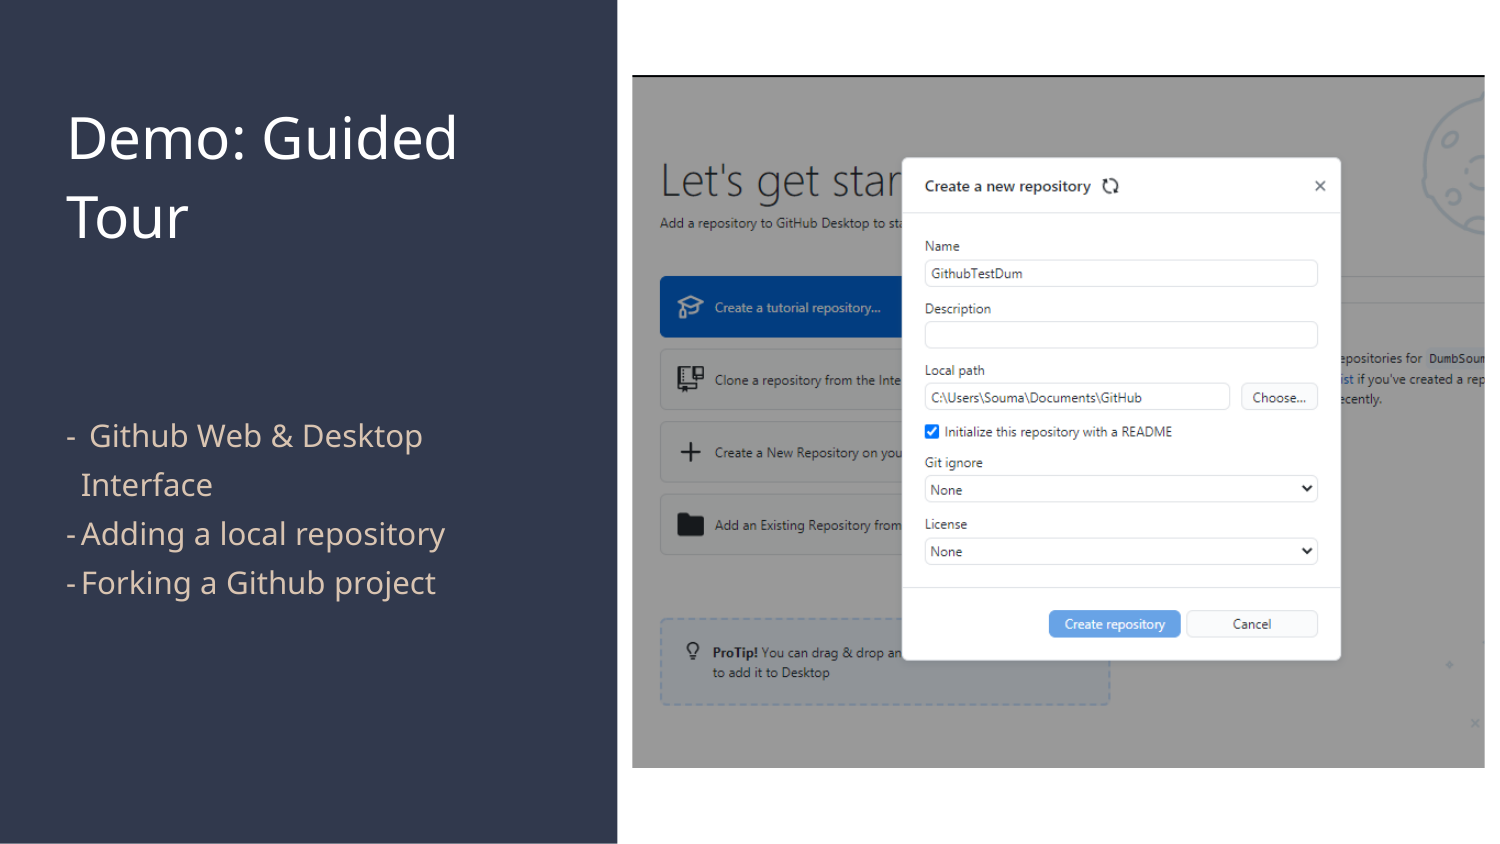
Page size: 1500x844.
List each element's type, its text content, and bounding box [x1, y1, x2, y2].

list Github Web & Desktop Interface Adding a local repository Forking a Github project [51, 392, 565, 770]
title Demo: Guided Tour [51, 82, 565, 383]
picture [632, 75, 1485, 769]
